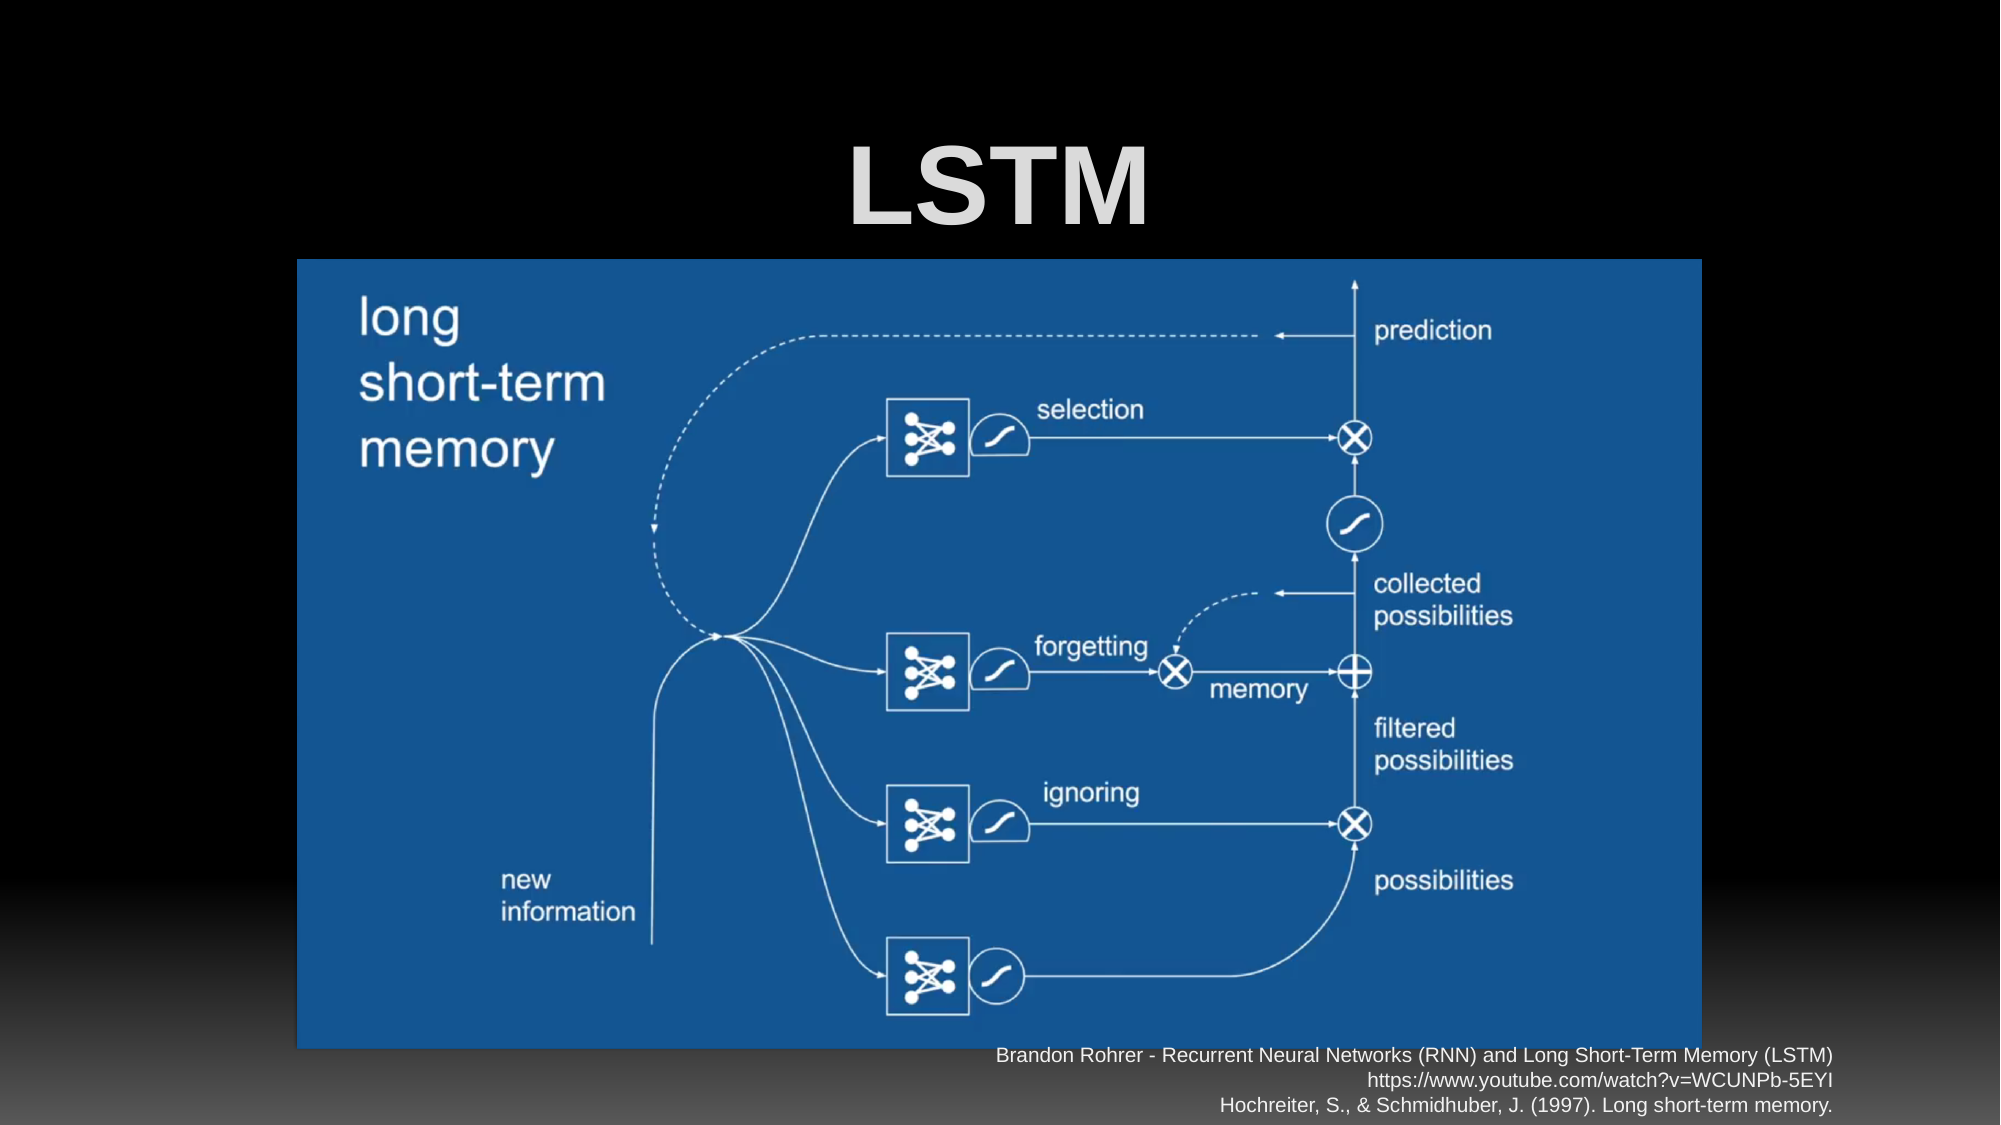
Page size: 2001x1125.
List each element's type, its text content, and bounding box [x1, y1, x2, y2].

title LSTM [149, 99, 1849, 260]
footer Brandon Rohrer - Recurrent Neural Networks (RNN) and Long Short-Term Memory (LSTM) https://www.youtube.com/watch?v=WCUNPb-5EYI Hochreiter, S., & Schmidhuber, J. (1997). Long short-term memory. [753, 1049, 1849, 1110]
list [296, 258, 1702, 1050]
